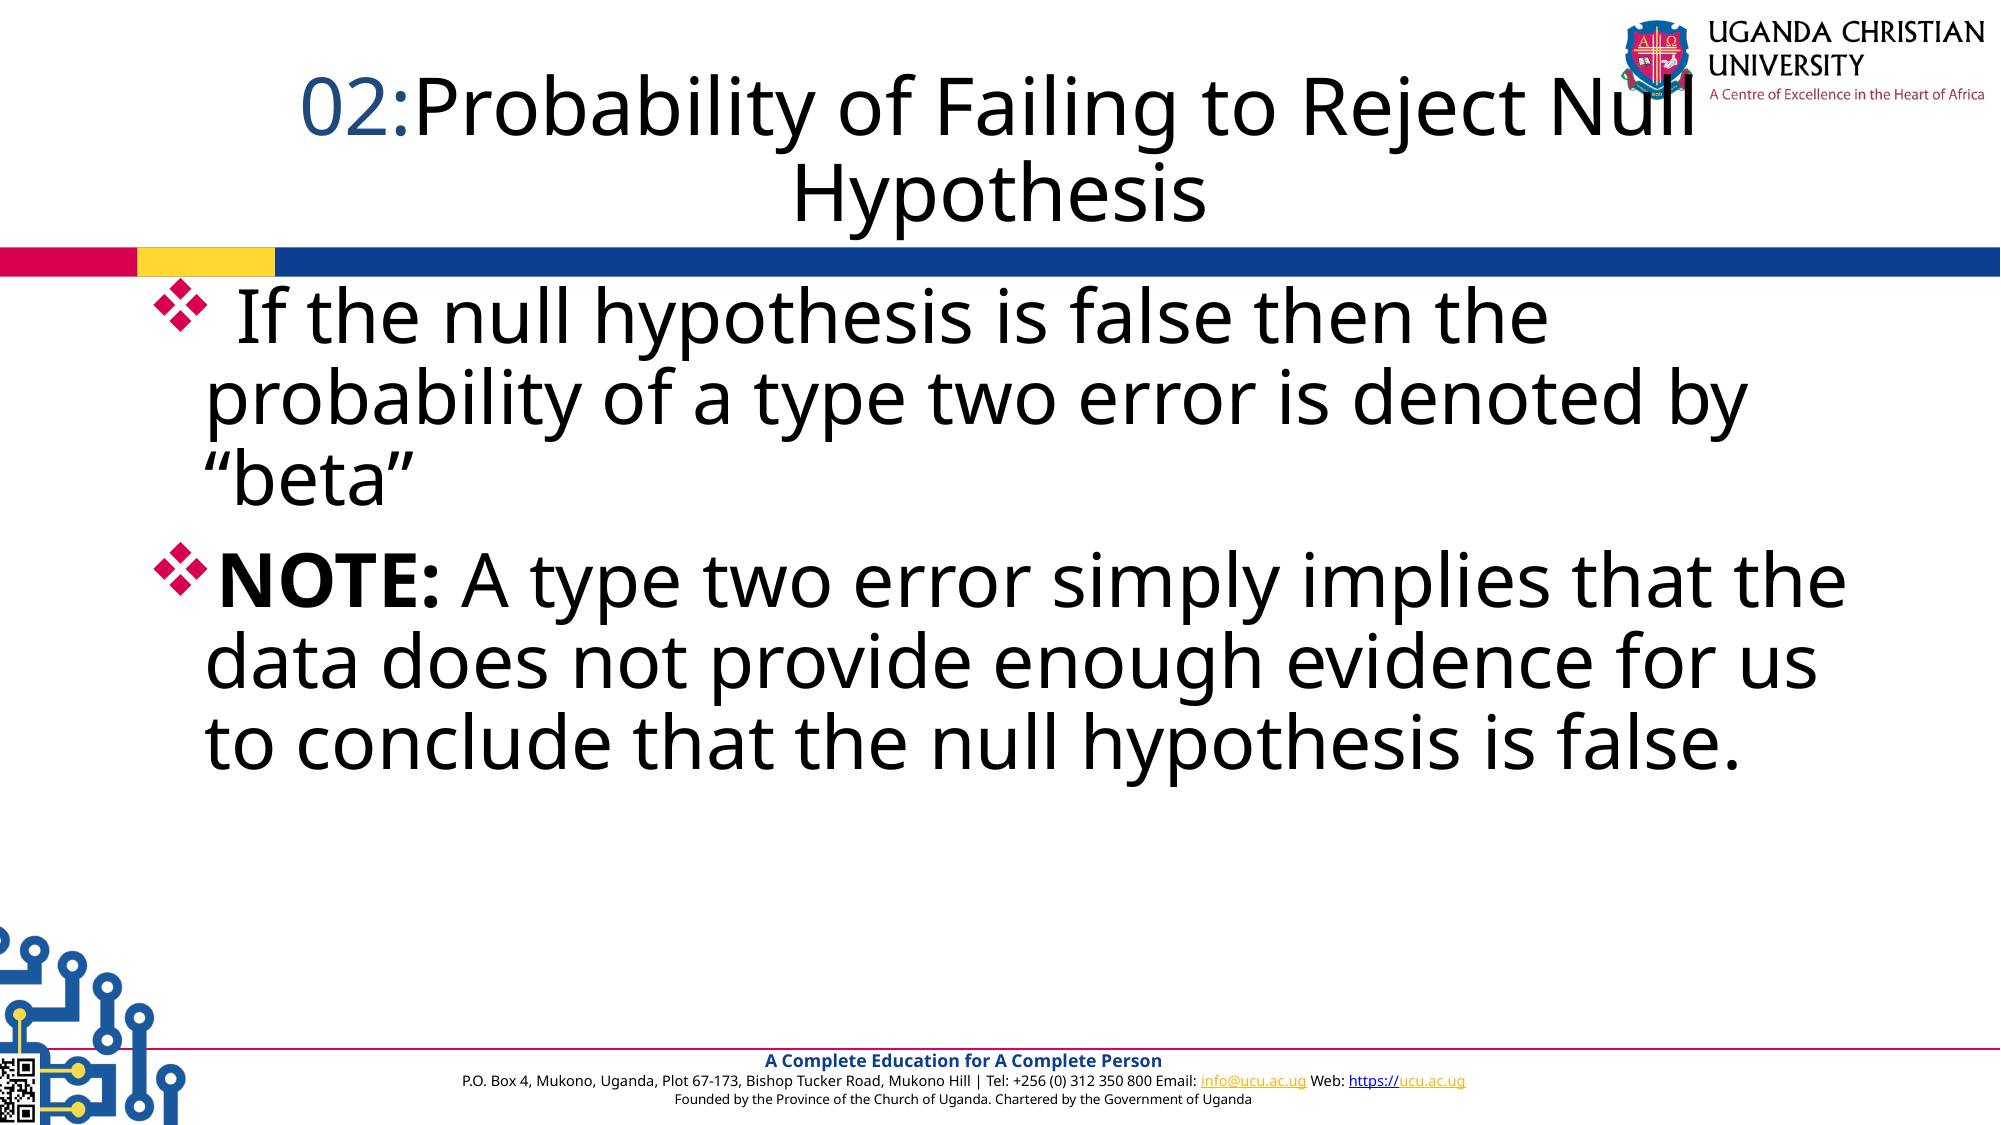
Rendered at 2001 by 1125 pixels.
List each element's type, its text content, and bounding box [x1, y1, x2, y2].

list If the null hypothesis is false then the probability of a type two error is denoted by “beta” NOTE: A type two error simply implies that the data does not provide enough evidence for us to conclude that the null hypothesis is false. [114, 271, 1886, 1013]
picture [1603, 0, 2000, 121]
picture [0, 887, 191, 1125]
title 02:Probability of Failing to Reject Null Hypothesis [114, 59, 1886, 247]
